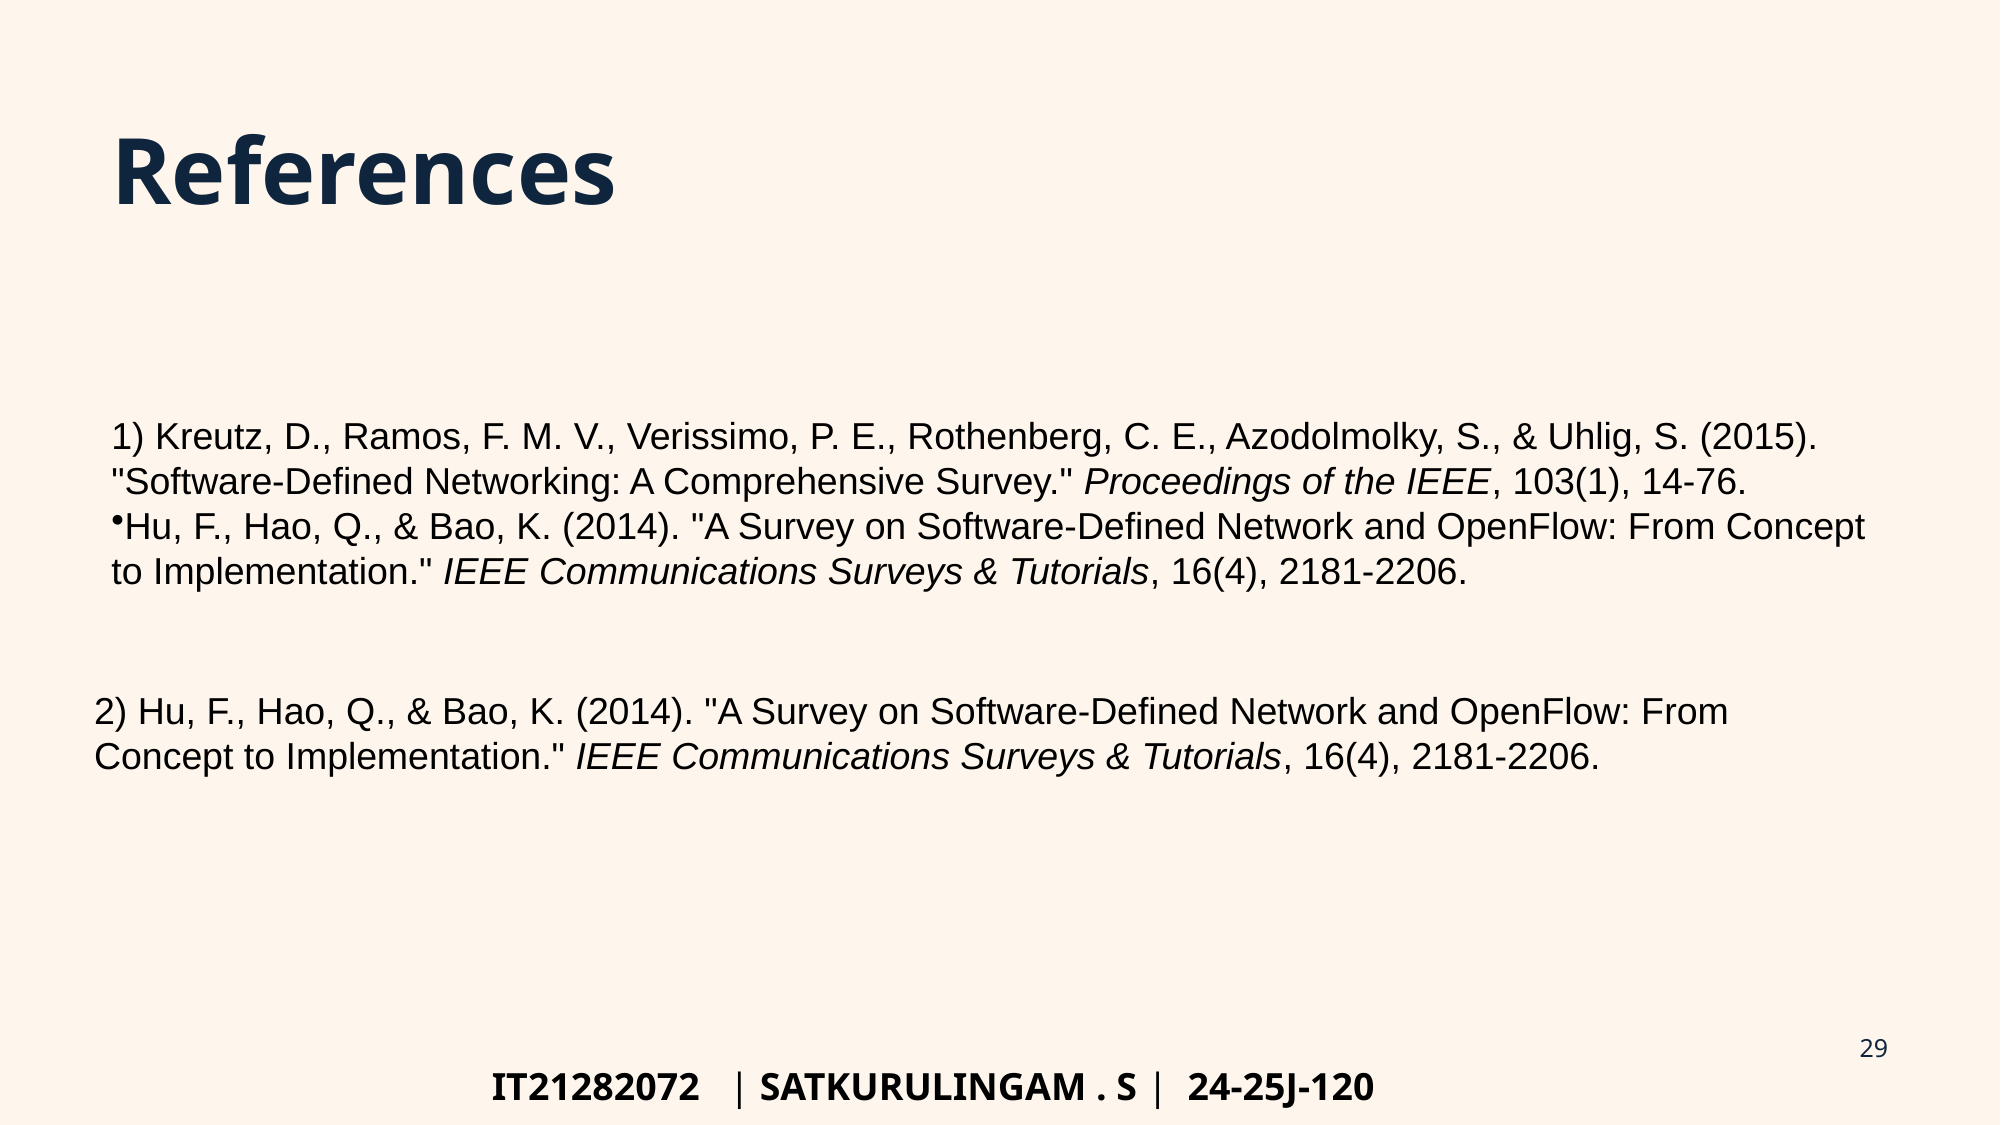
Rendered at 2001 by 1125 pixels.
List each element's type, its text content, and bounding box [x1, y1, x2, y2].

slide_number 29 [1836, 1020, 1912, 1080]
text_box 2) Hu, F., Hao, Q., & Bao, K. (2014). "A Survey on Software-Defined Network and OpenFlow: From Concept to Implementation." IEEE Communications Surveys & Tutorials, 16(4), 2181-2206. [79, 679, 1875, 785]
text_box IT21282072 | SATKURULINGAM . S | 24-25J-120 [477, 1055, 1478, 1116]
title References [96, 83, 1822, 267]
text_box 1) Kreutz, D., Ramos, F. M. V., Verissimo, P. E., Rothenberg, C. E., Azodolmolky, S., & Uhlig, S. (2015). "Software-Defined Networking: A Comprehensive Survey." Proceedings of the IEEE, 103(1), 14-76. Hu, F., Hao, Q., & Bao, K. (2014). "A Survey on Software-Defined Network and OpenFlow: From Concept to Implementation." IEEE Communications Surveys & Tutorials, 16(4), 2181-2206. [96, 404, 1883, 600]
